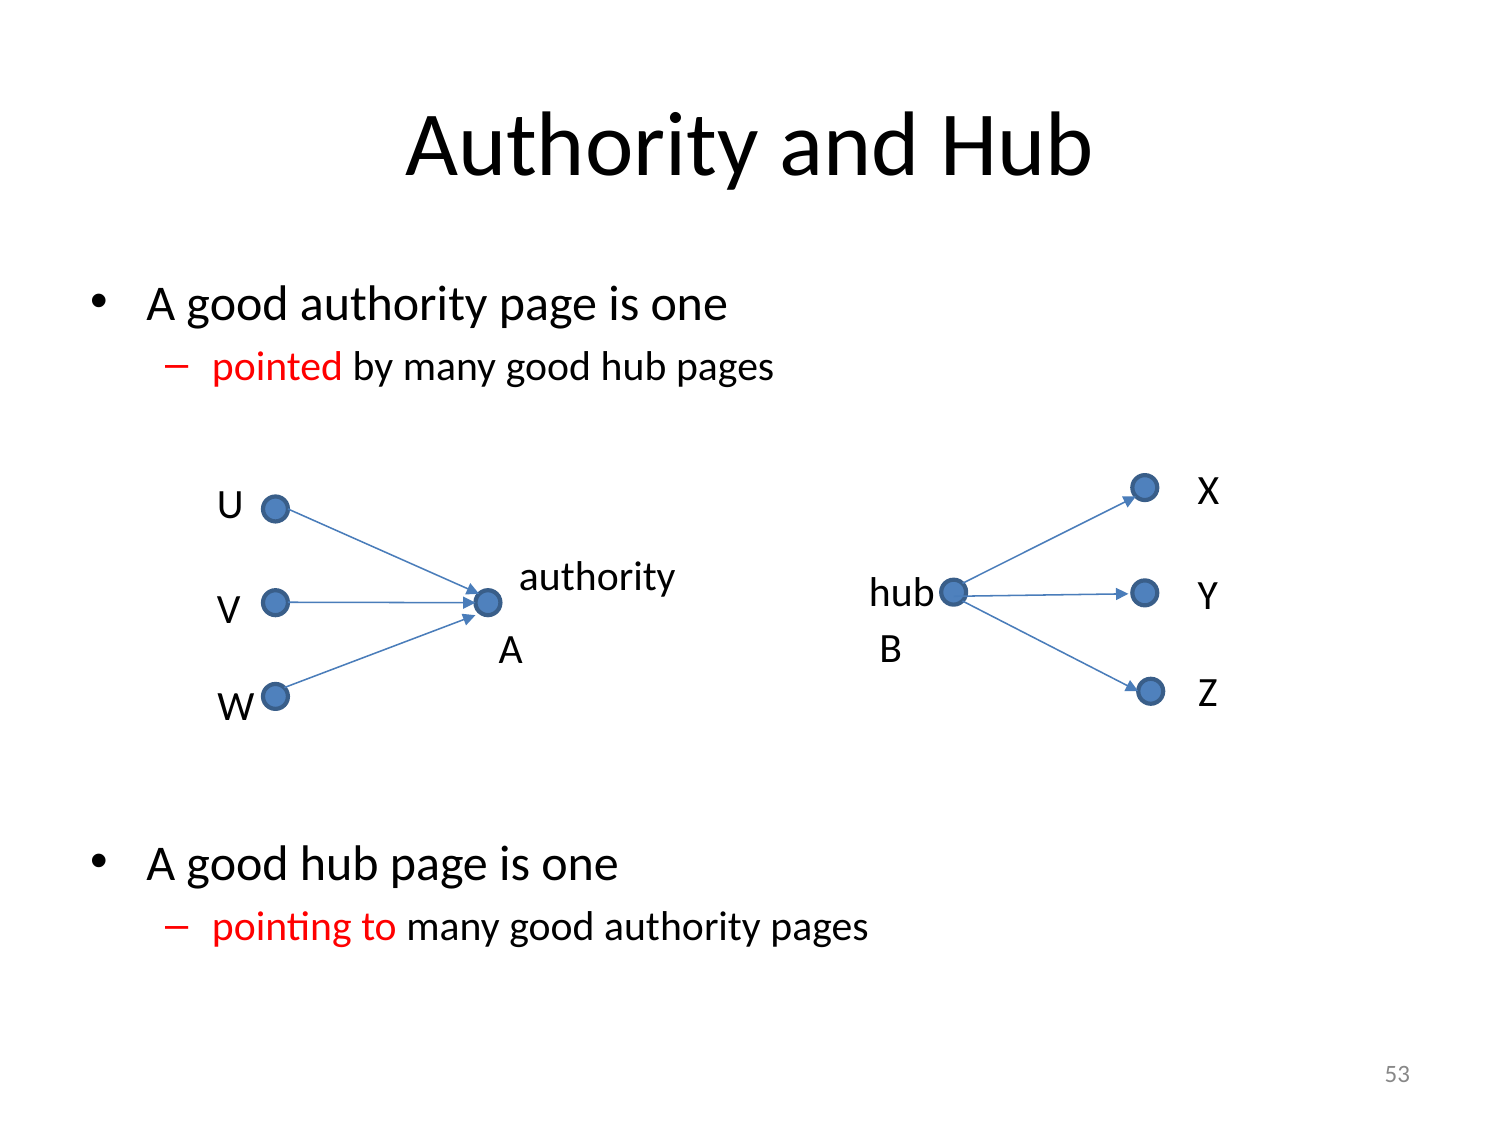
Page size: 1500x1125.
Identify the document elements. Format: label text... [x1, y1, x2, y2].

text_box [476, 590, 501, 615]
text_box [953, 593, 1129, 597]
text_box Z [1183, 656, 1234, 722]
text_box X [1182, 455, 1235, 521]
text_box U [201, 469, 260, 535]
text_box hub [853, 557, 951, 623]
list A good authority page is one pointed by many good hub pages A good hub page is one pointing to many good authority pages [75, 262, 1425, 1005]
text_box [962, 496, 1137, 584]
text_box [1140, 678, 1164, 704]
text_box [287, 508, 480, 595]
text_box A [483, 614, 539, 680]
text_box [1132, 580, 1158, 606]
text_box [962, 600, 1139, 692]
text_box authority [504, 541, 693, 607]
text_box V [201, 574, 257, 640]
text_box [262, 590, 287, 616]
text_box [1132, 475, 1158, 501]
text_box B [864, 613, 918, 679]
slide_number ‹#› [1074, 1042, 1425, 1103]
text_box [284, 614, 476, 688]
title Authority and Hub [75, 45, 1425, 233]
text_box [951, 579, 960, 594]
text_box [262, 496, 288, 522]
text_box [270, 683, 288, 709]
text_box W [202, 670, 270, 736]
text_box Y [1182, 560, 1234, 626]
